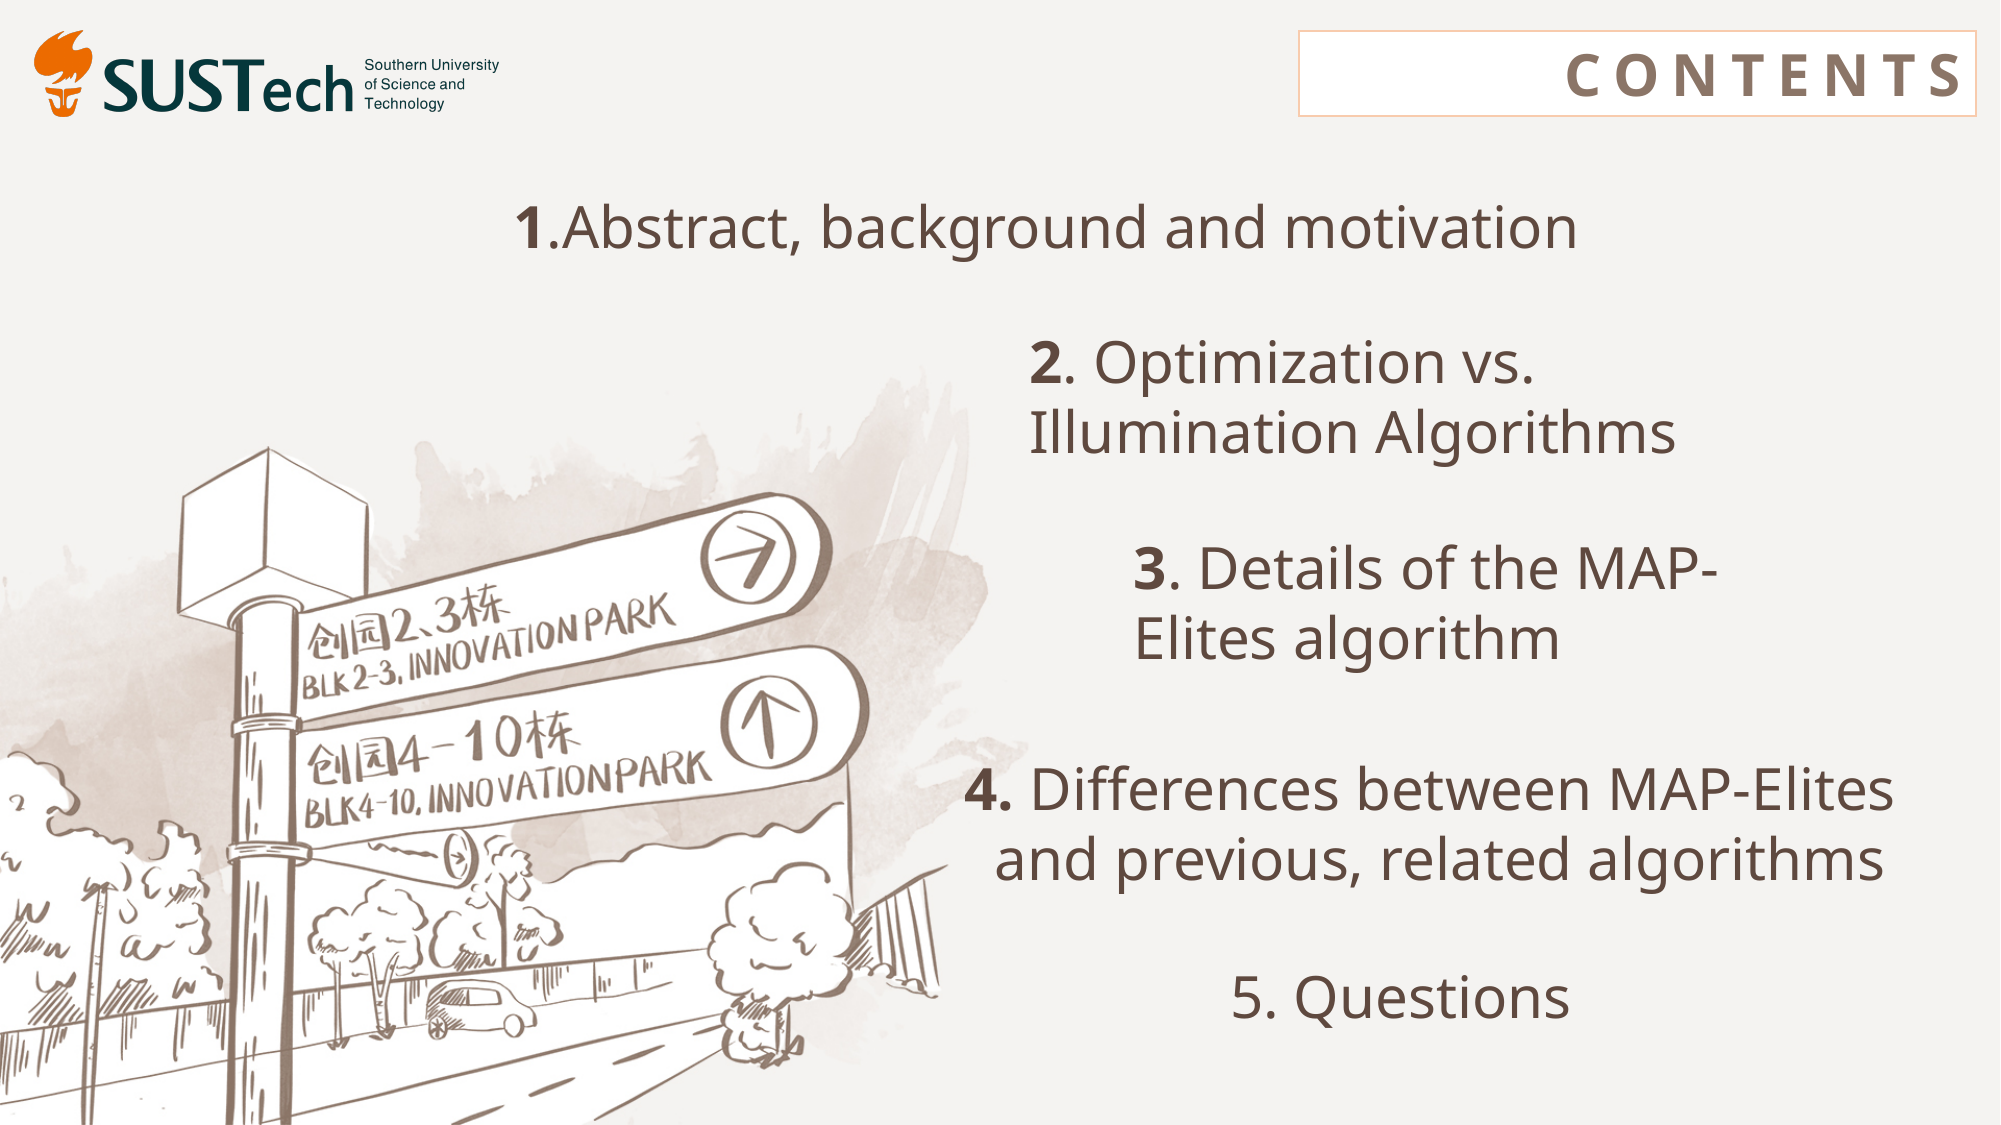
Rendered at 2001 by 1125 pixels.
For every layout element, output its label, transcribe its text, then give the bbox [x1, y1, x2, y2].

text_box 4. Differences between MAP-Elites and previous, related algorithms [949, 744, 1976, 900]
text_box CONTENTS [1298, 30, 1977, 117]
text_box 2. Optimization vs. Illumination Algorithms [1014, 317, 1868, 473]
text_box 3. Details of the MAP-Elites algorithm [1118, 523, 1763, 744]
text_box 1.Abstract, background and motivation [498, 182, 1776, 268]
picture [0, 0, 2001, 1125]
text_box 5. Questions [1215, 953, 1667, 1038]
